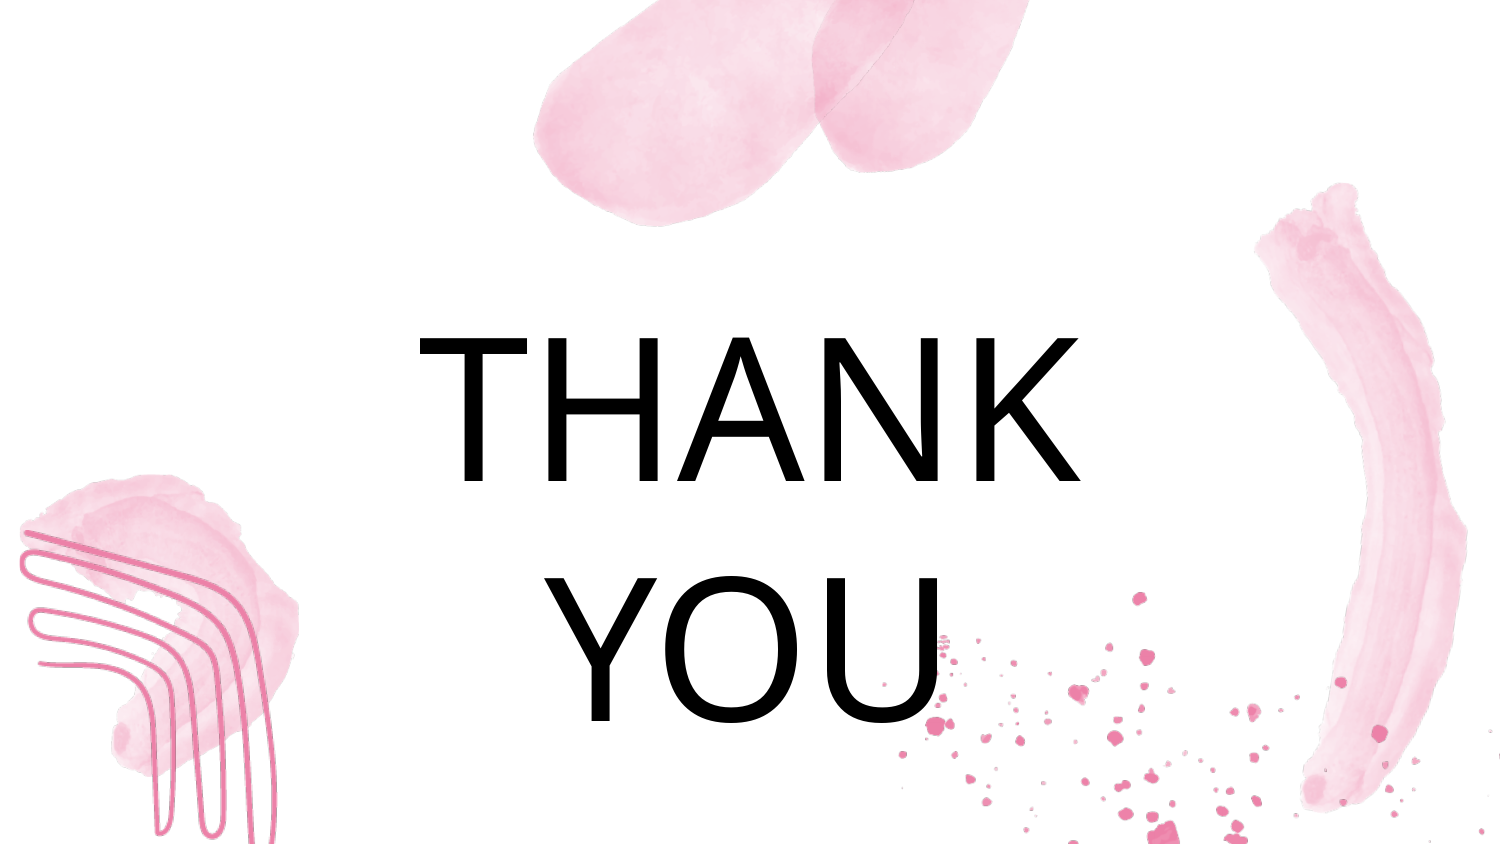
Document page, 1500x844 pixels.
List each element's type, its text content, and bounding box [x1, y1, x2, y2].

picture [1201, 171, 1500, 591]
picture [883, 592, 1500, 844]
picture [533, 0, 1032, 226]
title THANK YOU [289, 266, 1211, 498]
picture [19, 475, 299, 844]
